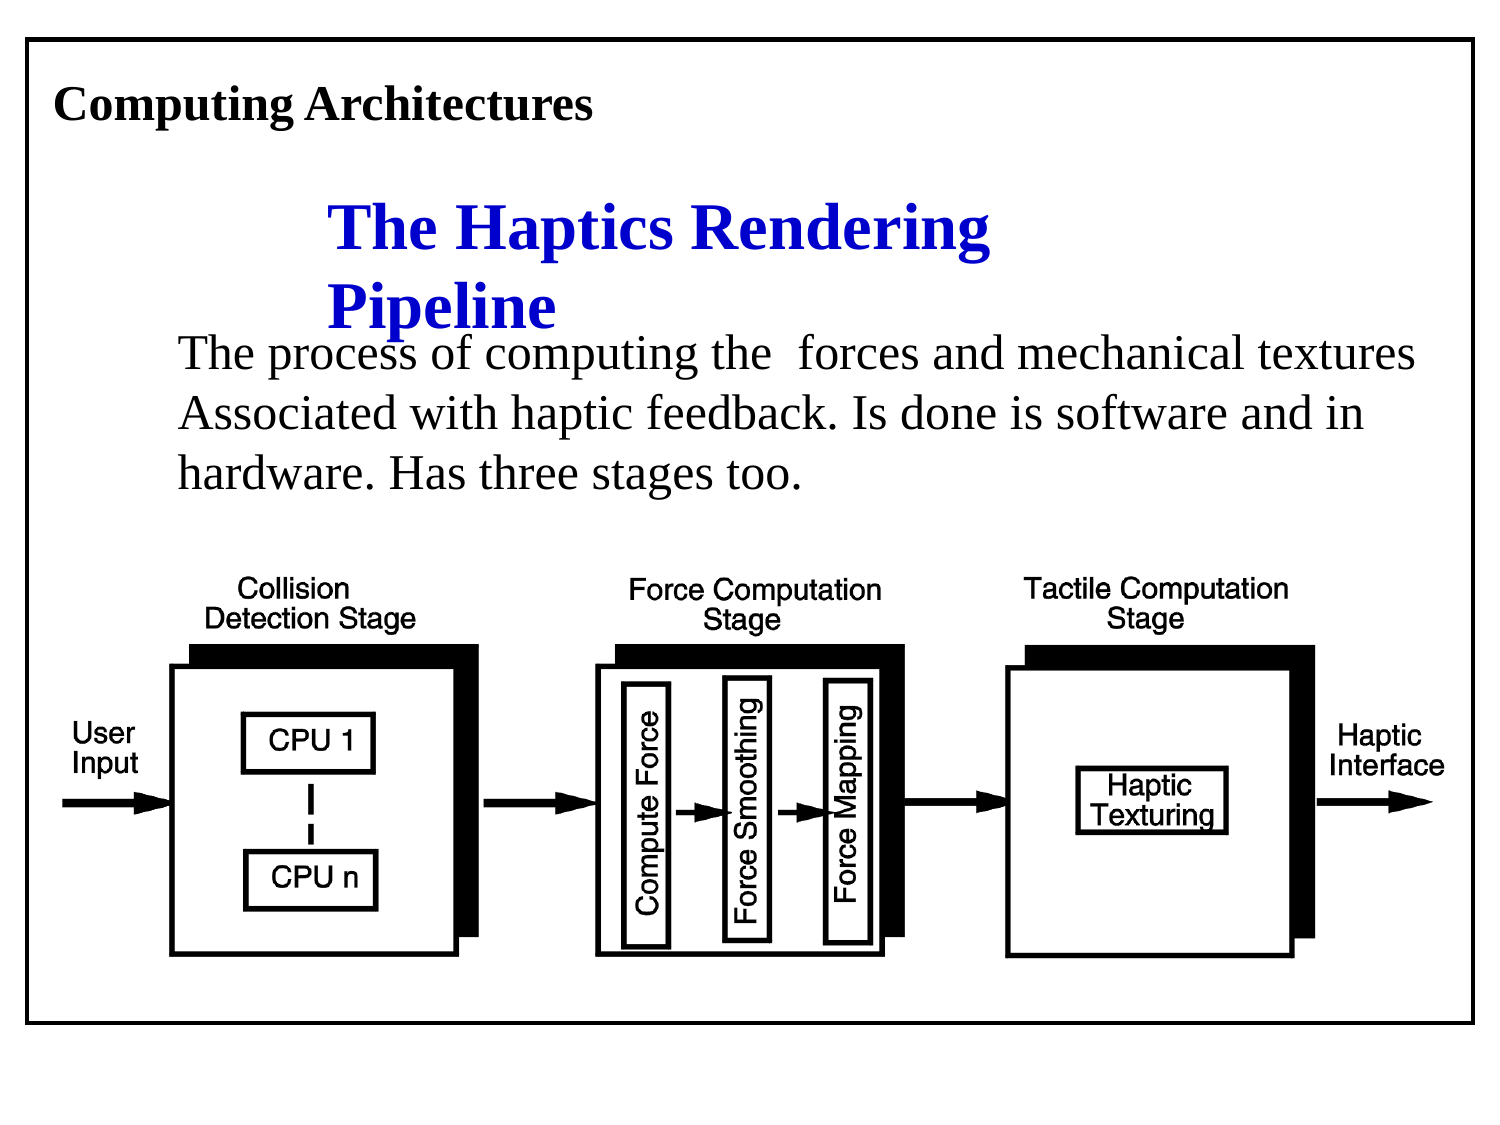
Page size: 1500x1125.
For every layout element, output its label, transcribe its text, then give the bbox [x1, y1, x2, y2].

text_box The process of computing the forces and mechanical textures Associated with haptic feedback. Is done is software and in hardware. Has three stages too. [162, 312, 1441, 508]
picture [52, 562, 1448, 966]
text_box [324, 37, 1238, 113]
text_box The Haptics Rendering Pipeline [312, 174, 1252, 270]
text_box Computing Architectures [37, 62, 888, 138]
